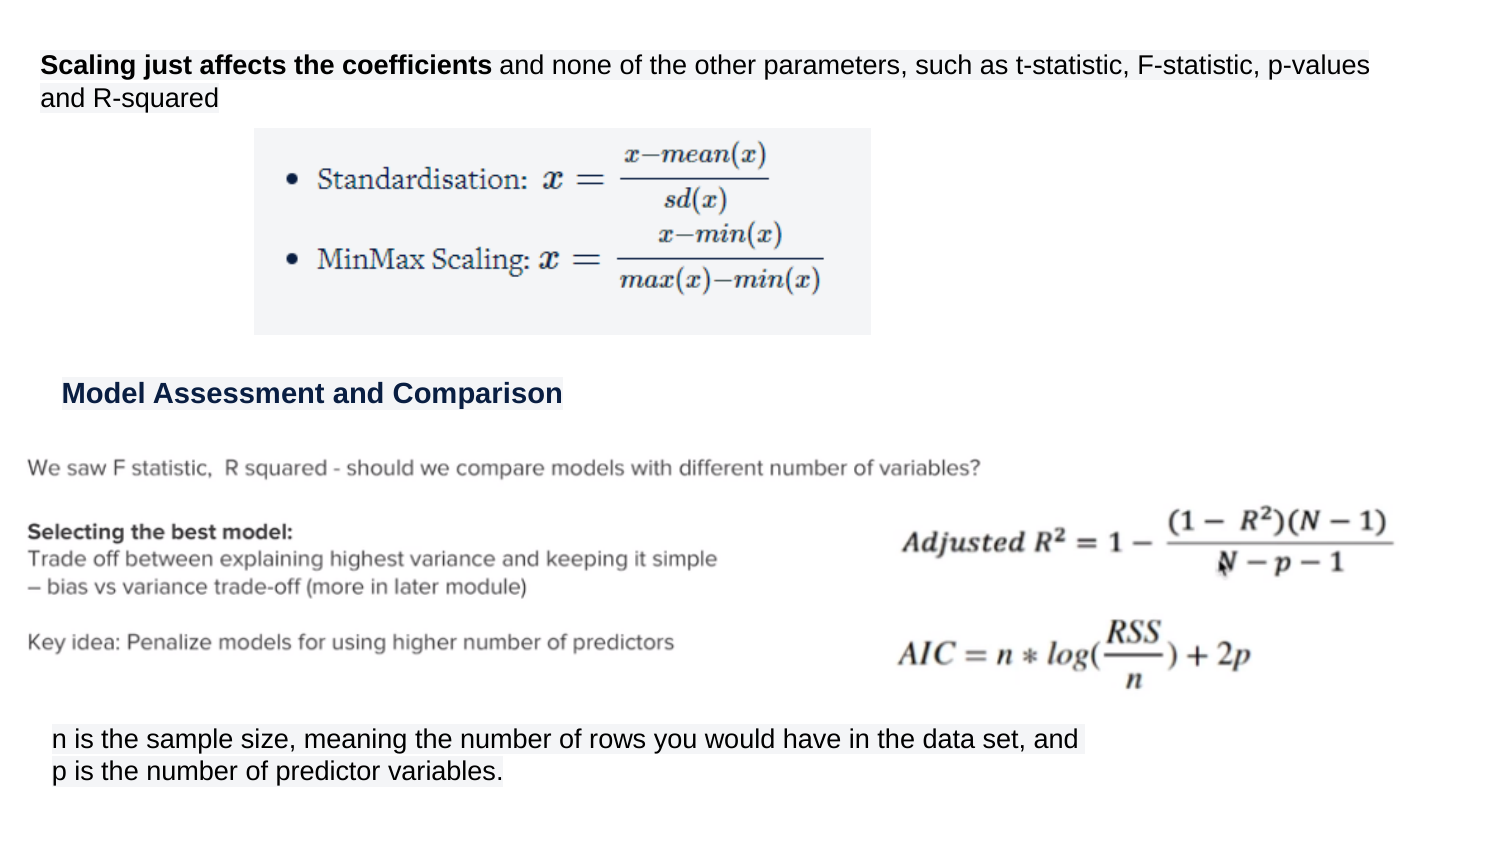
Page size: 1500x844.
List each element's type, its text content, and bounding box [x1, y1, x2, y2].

text_box Scaling just affects the coefficients and none of the other parameters, such as t-statistic, F-statistic, p-values and R-squared [25, 32, 1435, 128]
picture [24, 442, 1419, 700]
text_box n is the sample size, meaning the number of rows you would have in the data set, and p is the number of predictor variables. [36, 706, 1419, 802]
text_box Model Assessment and Comparison [46, 351, 907, 425]
picture [254, 128, 871, 336]
